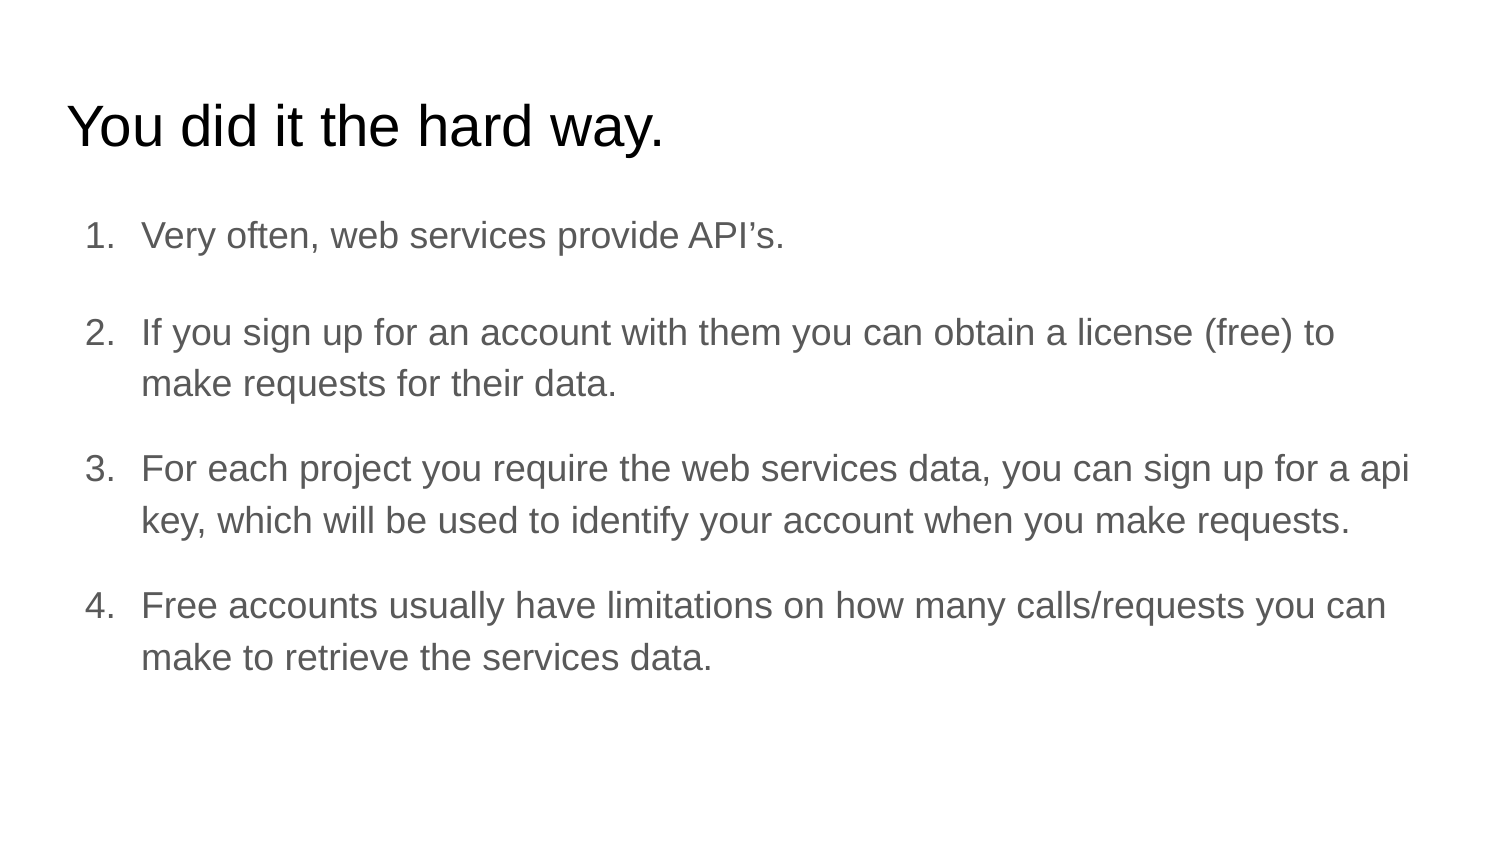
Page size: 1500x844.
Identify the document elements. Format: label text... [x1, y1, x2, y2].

title You did it the hard way. [51, 72, 1449, 167]
list Very often, web services provide API’s. If you sign up for an account with them you can obtain a license (free) to make requests for their data. For each project you require the web services data, you can sign up for a api key, which will be used to identify your account when you make requests. Free accounts usually have limitations on how many calls/requests you can make to retrieve the services data. [51, 189, 1449, 750]
